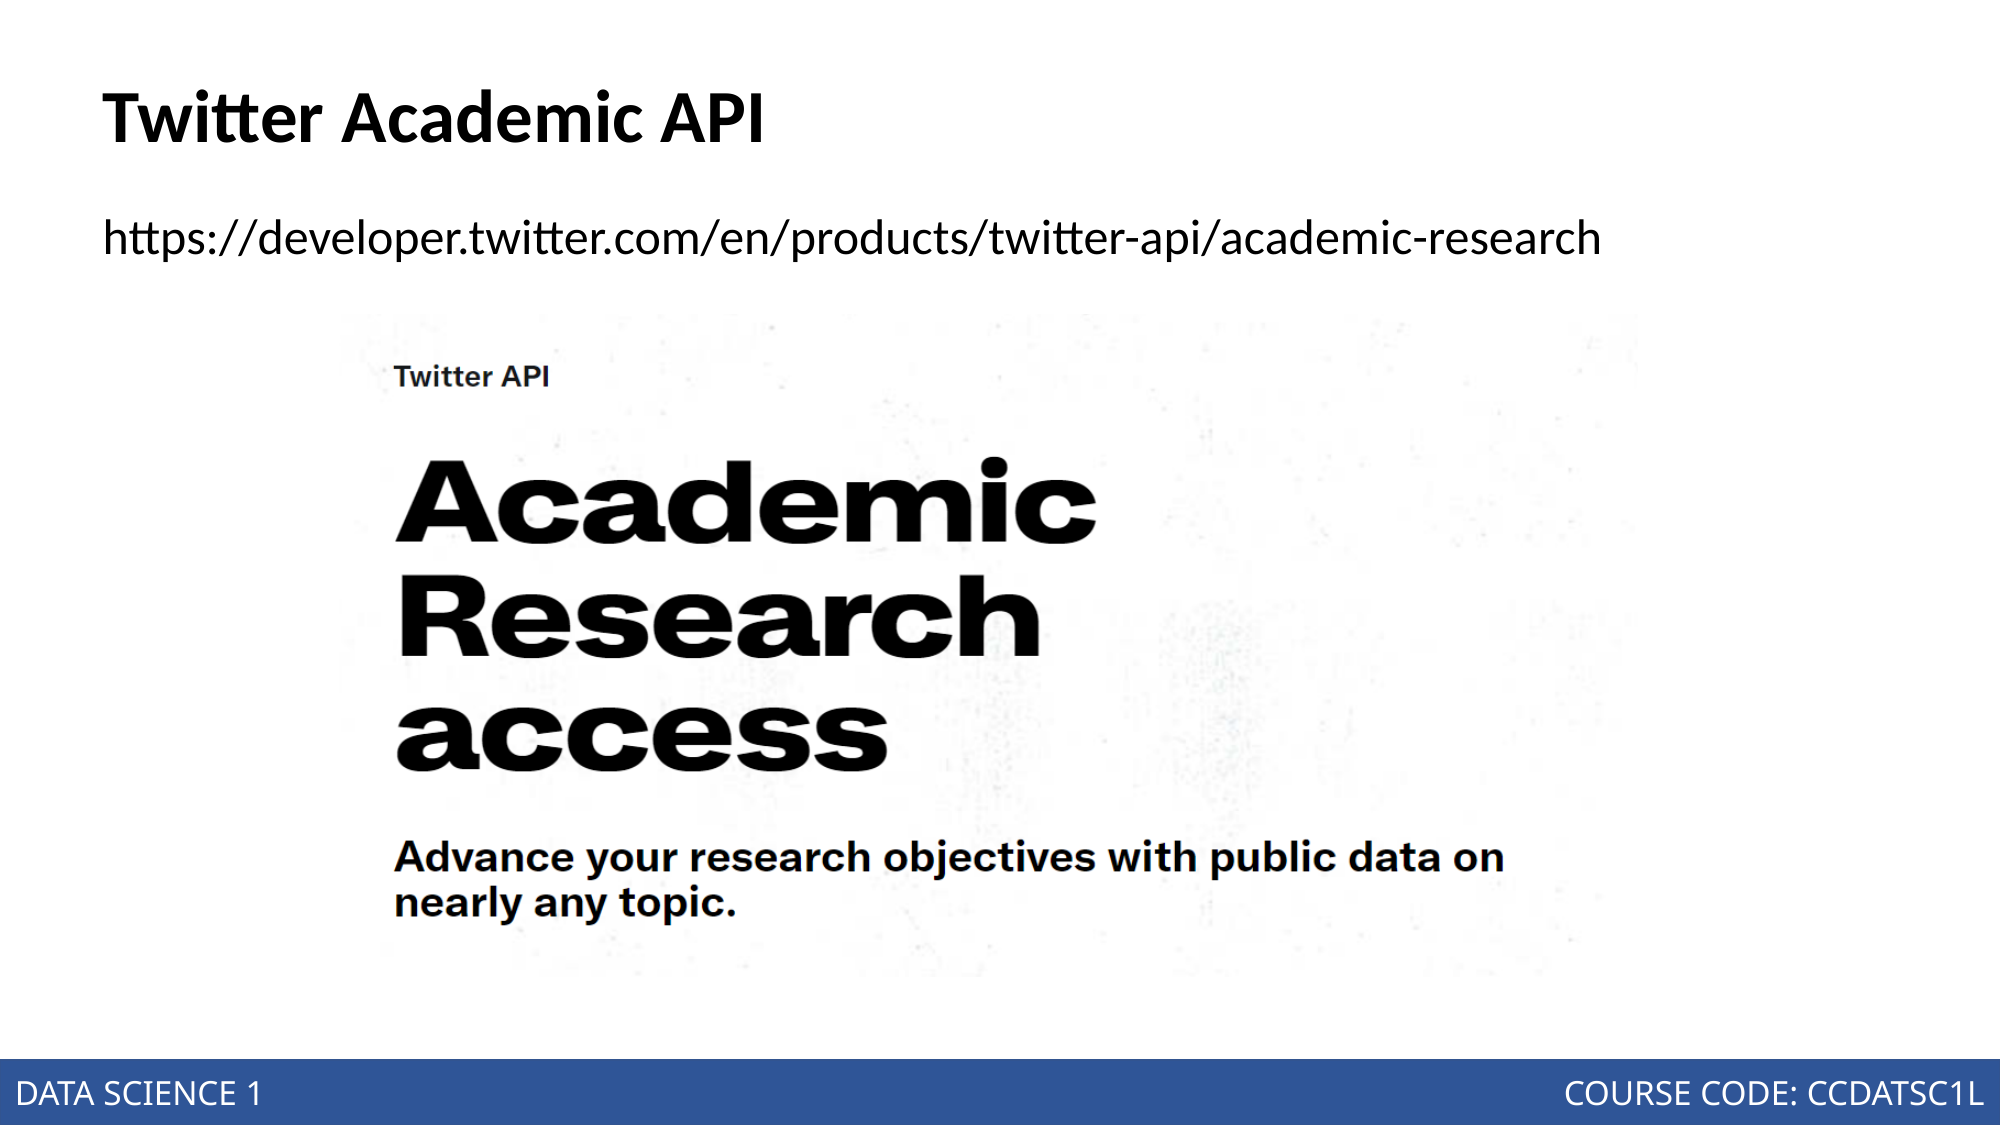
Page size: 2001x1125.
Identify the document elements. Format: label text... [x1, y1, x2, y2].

text_box COURSE CODE: CCDATSC1L [1516, 1064, 2000, 1120]
text_box DATA SCIENCE 1 [0, 1064, 595, 1120]
text_box [0, 1059, 2000, 1125]
title Twitter Academic API [87, 59, 1935, 177]
picture [339, 314, 1638, 977]
list https://developer.twitter.com/en/products/twitter-api/academic-research [87, 203, 1935, 1014]
